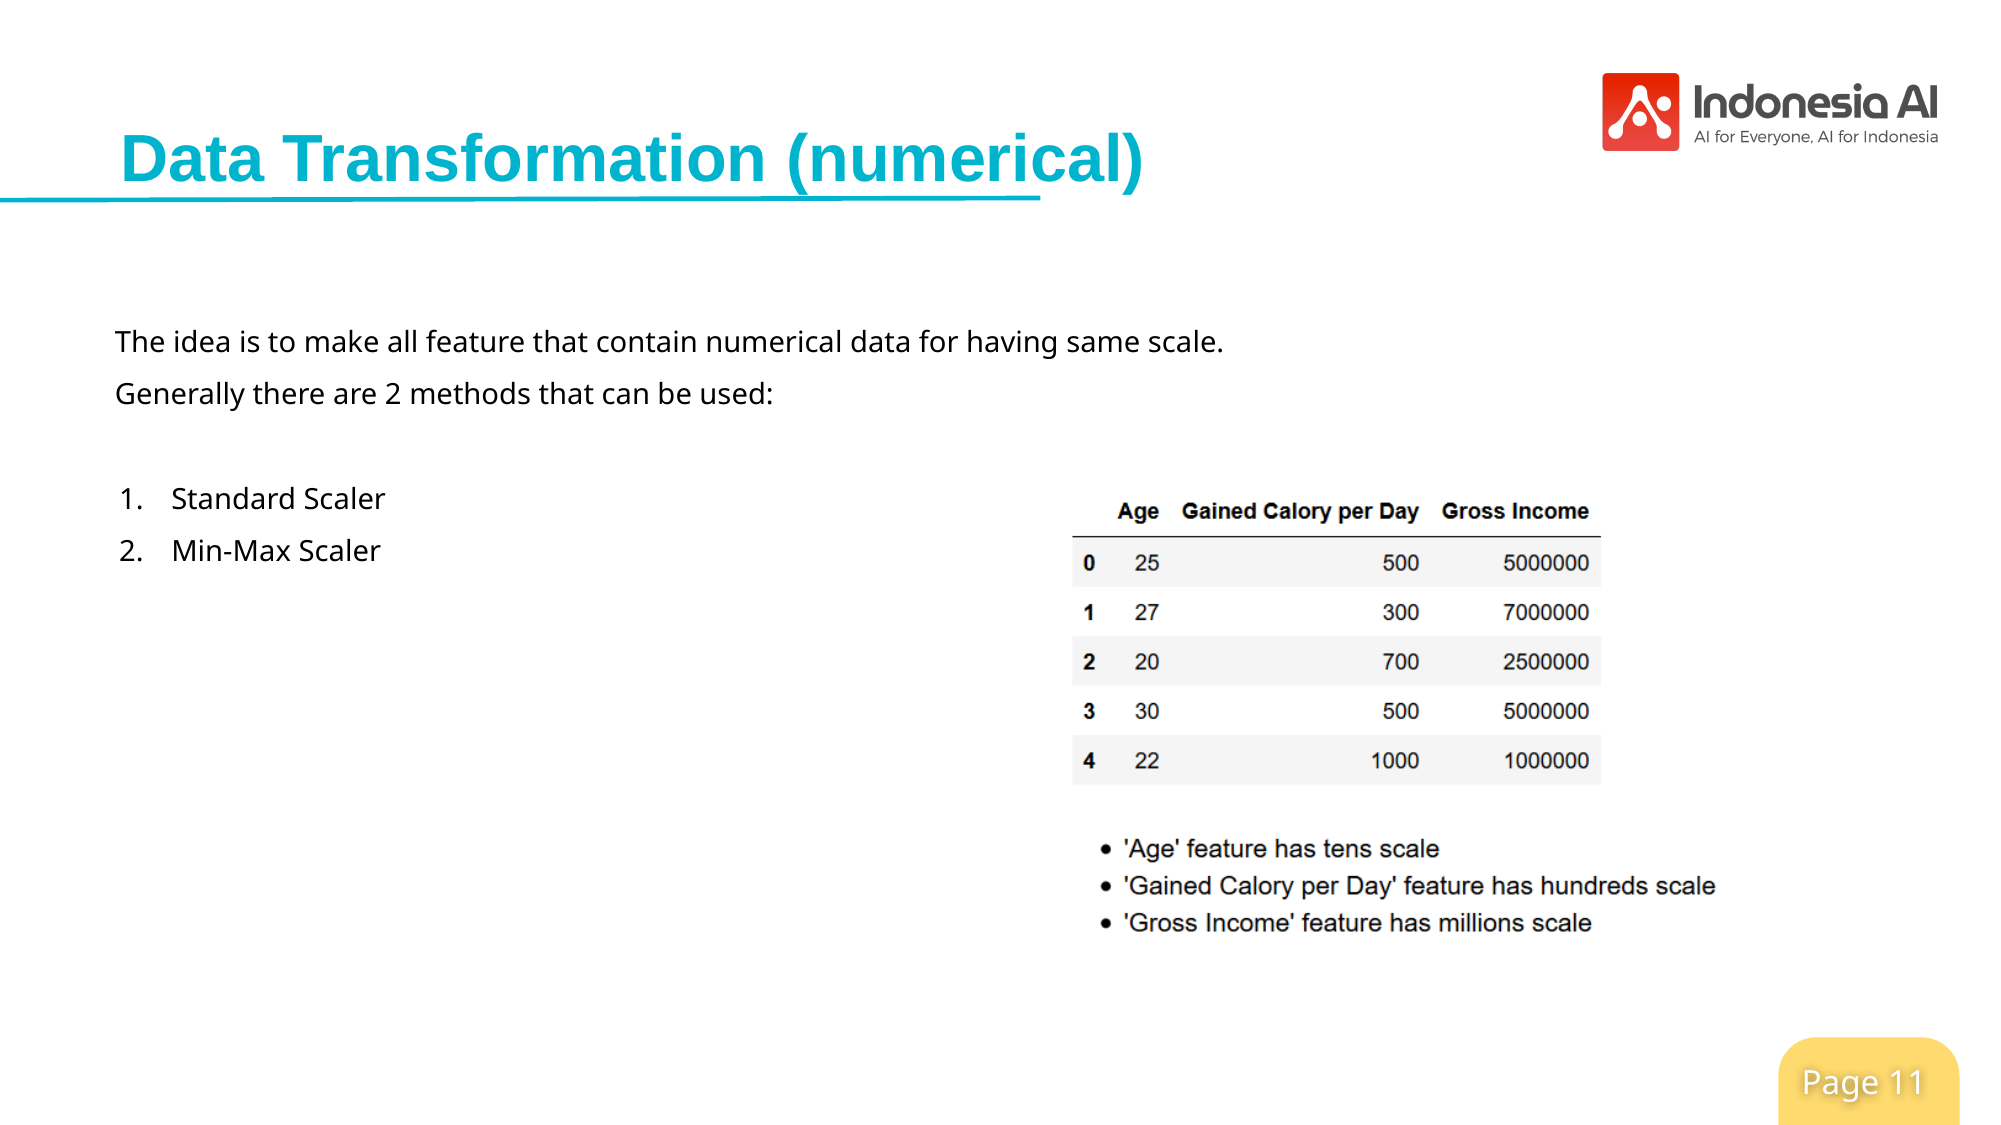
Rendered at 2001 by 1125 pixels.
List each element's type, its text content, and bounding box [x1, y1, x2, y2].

picture [1587, 59, 1953, 166]
text_box The idea is to make all feature that contain numerical data for having same scale. Generally there are 2 methods that can be used: Standard Scaler Min-Max Scaler [99, 298, 1300, 576]
text_box Page 11 [1781, 1041, 1993, 1121]
text_box Data Transformation (numerical) [99, 95, 1339, 216]
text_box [0, 197, 1041, 201]
picture [1058, 462, 1729, 944]
